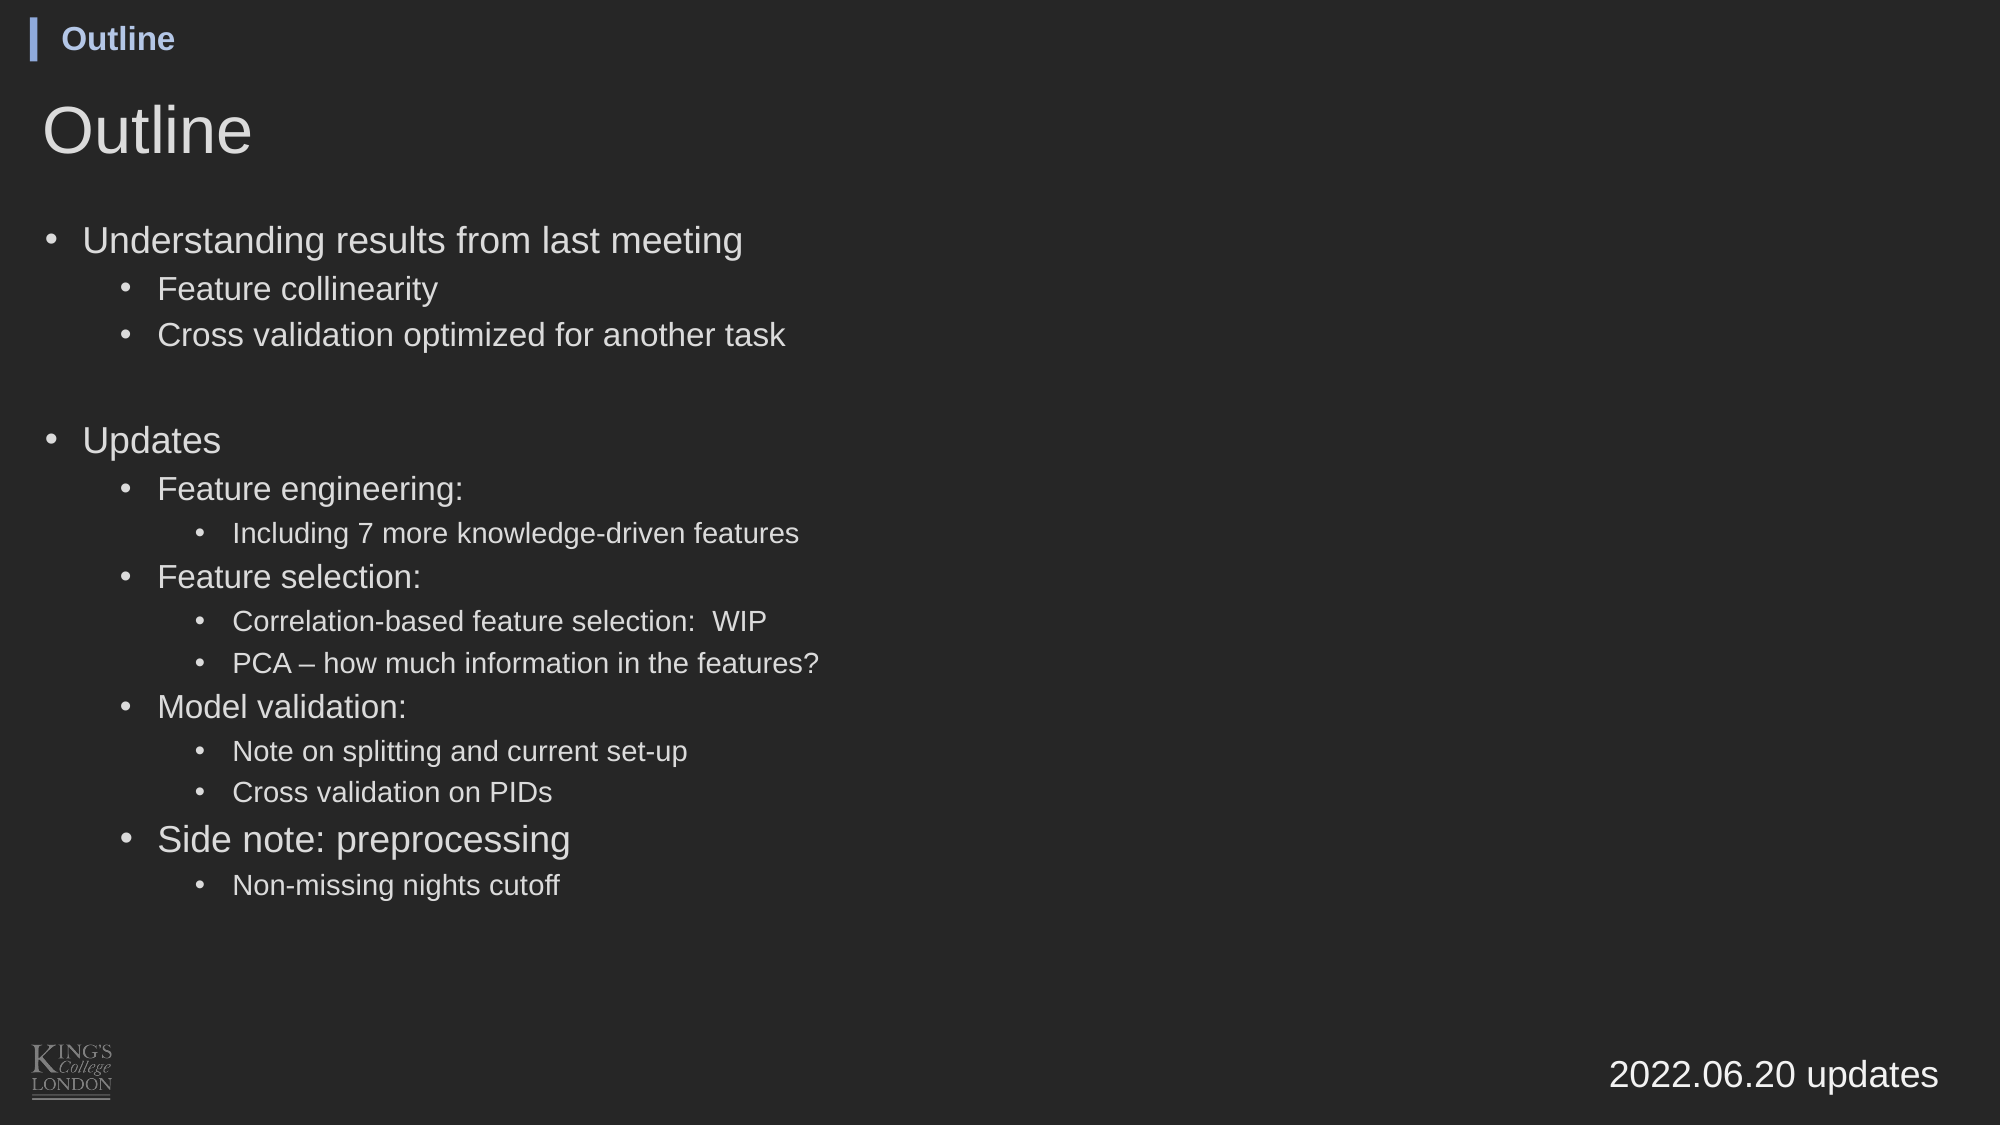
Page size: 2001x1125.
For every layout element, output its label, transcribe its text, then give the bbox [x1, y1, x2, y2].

list Understanding results from last meeting Feature collinearity Cross validation optimized for another task Updates Feature engineering: Including 7 more knowledge-driven features Feature selection: Correlation-based feature selection: WIP PCA – how much information in the features? Model validation: Note on splitting and current set-up Cross validation on PIDs Side note: preprocessing Non-missing nights cutoff [29, 213, 1971, 1019]
list Outline [46, 17, 1969, 62]
footer 2022.06.20 updates [1594, 1042, 2000, 1103]
picture [31, 1044, 112, 1100]
title Outline [27, 89, 1969, 189]
